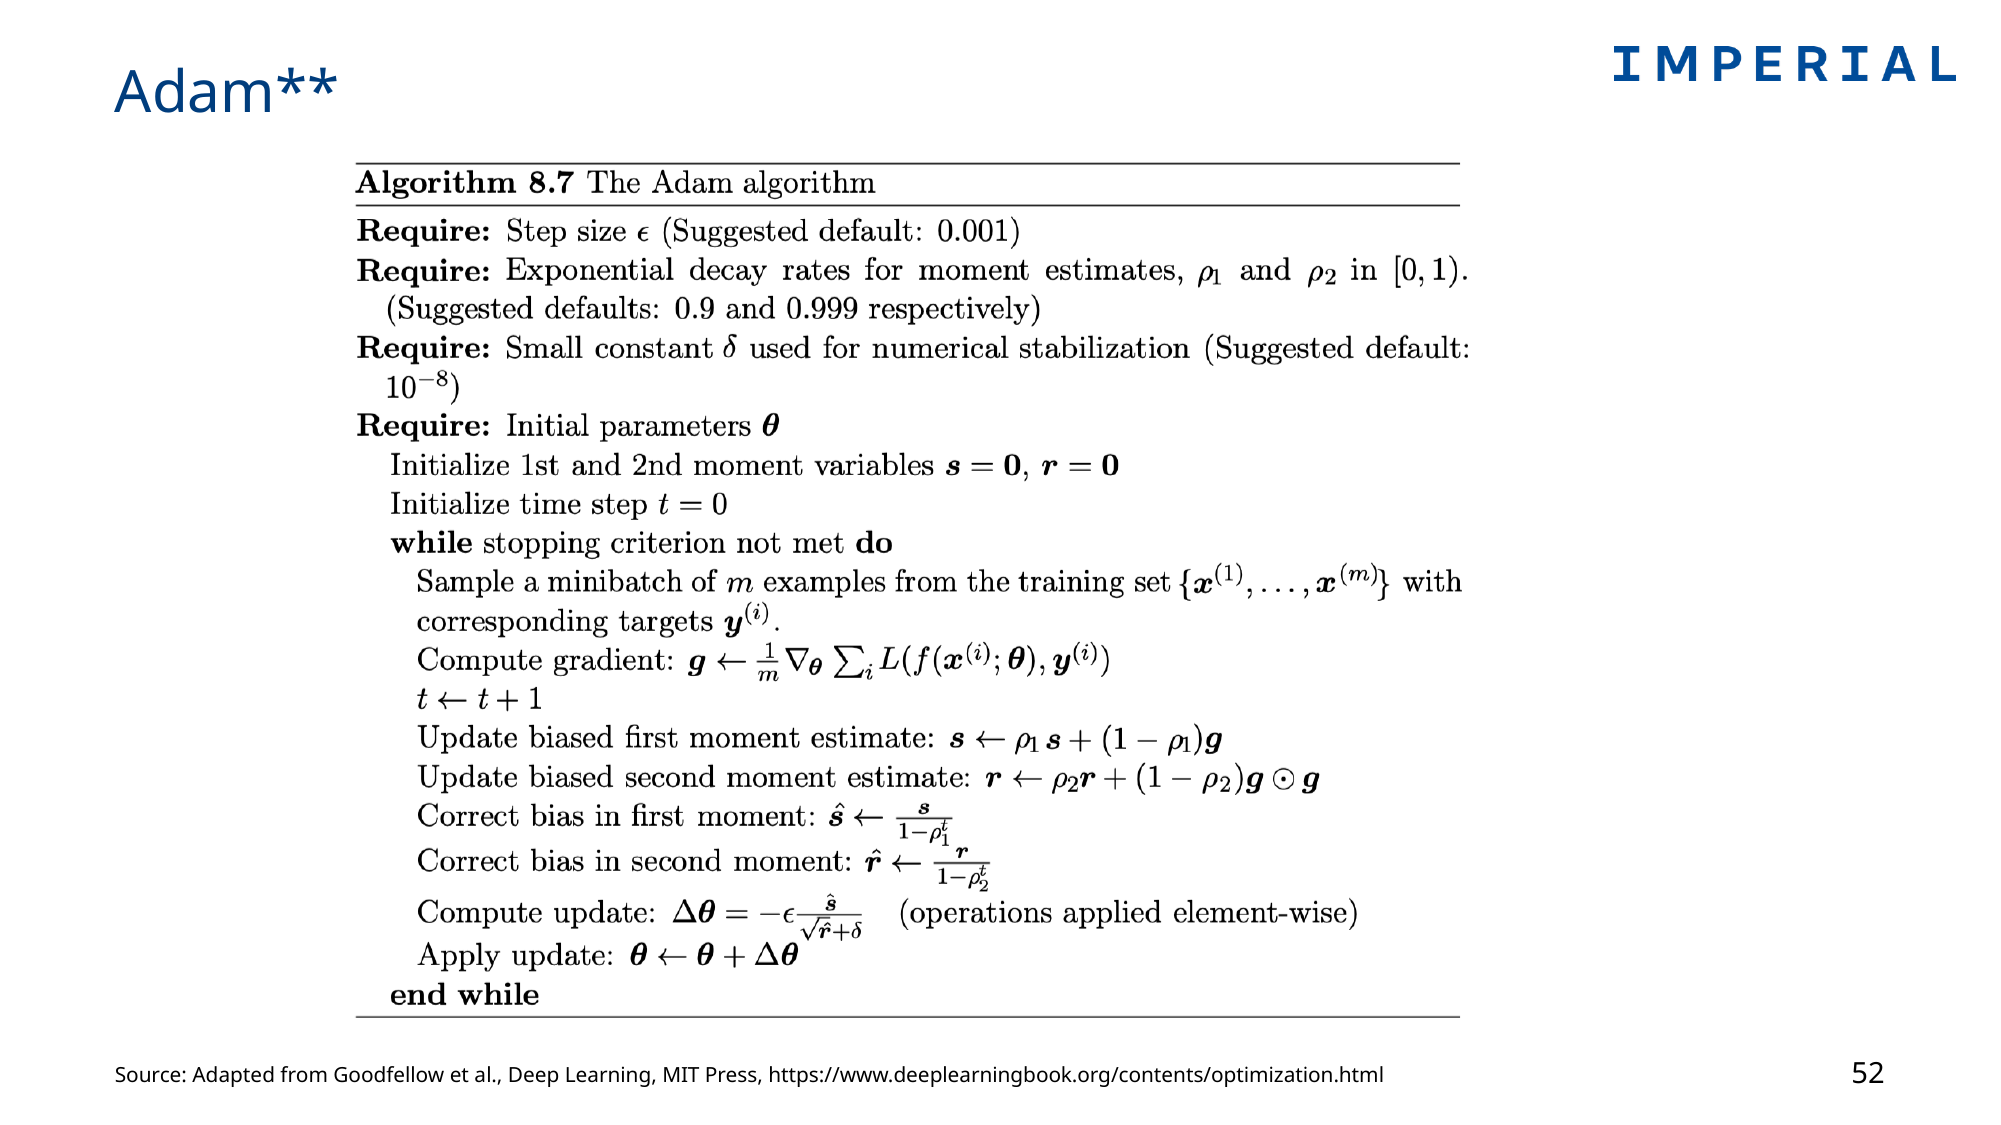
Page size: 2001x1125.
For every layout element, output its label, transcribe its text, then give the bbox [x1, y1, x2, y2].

picture [319, 125, 1536, 1041]
picture [1900, 46, 1956, 81]
text_box Source: Adapted from Goodfellow et al., Deep Learning, MIT Press, https://www.deeplearningbook.org/contents/optimization.html [99, 1054, 1560, 1095]
title Adam** [99, 0, 1900, 184]
slide_number 52 [1433, 1046, 1901, 1103]
